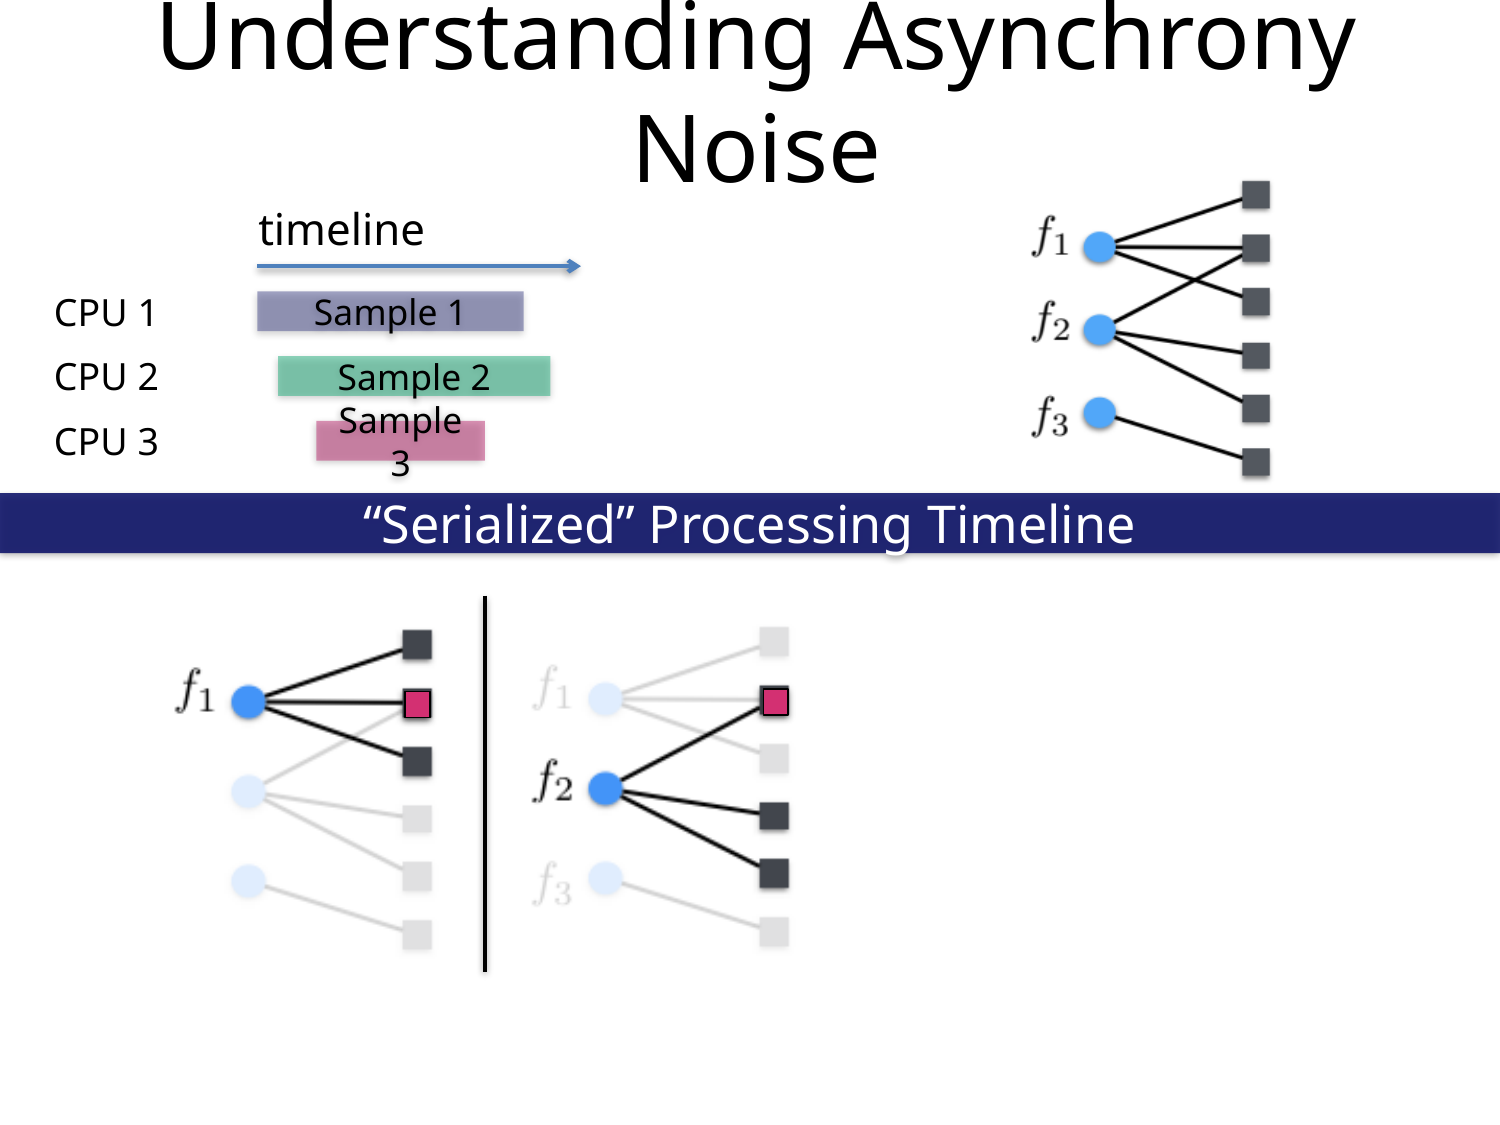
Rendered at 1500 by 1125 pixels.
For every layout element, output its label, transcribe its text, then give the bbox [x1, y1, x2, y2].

text_box CPU 2 [39, 345, 174, 406]
text_box timeline [243, 209, 441, 262]
text_box “Serialized” Processing Timeline [0, 492, 1500, 554]
picture [519, 592, 827, 973]
text_box Understanding Asynchrony Noise [6, 0, 1500, 209]
text_box Sample 3 [316, 420, 486, 461]
picture [1019, 148, 1302, 498]
text_box Sample 2 [277, 355, 551, 397]
text_box Sample 1 [257, 291, 524, 332]
text_box CPU 1 [39, 281, 174, 341]
picture [162, 595, 470, 976]
text_box CPU 3 [39, 410, 174, 471]
